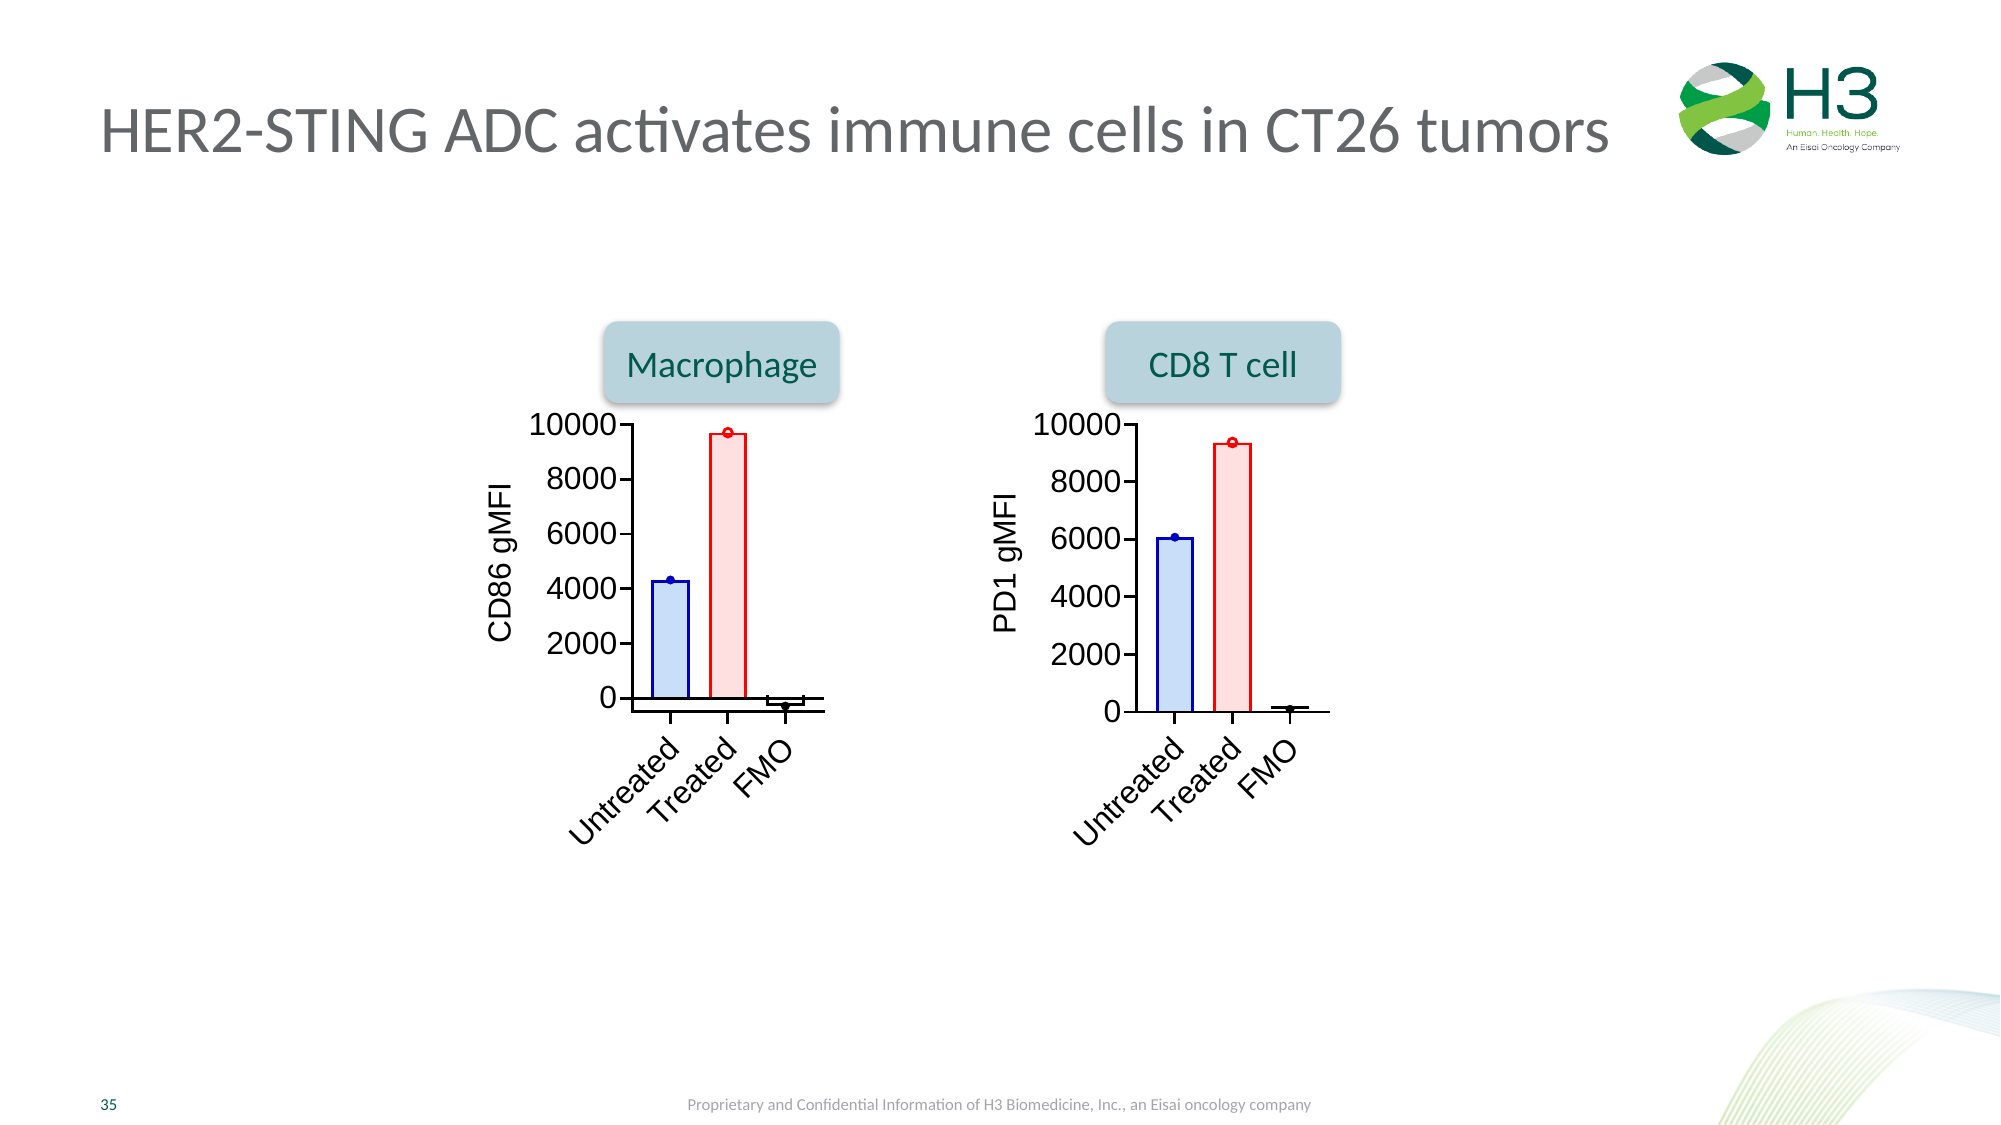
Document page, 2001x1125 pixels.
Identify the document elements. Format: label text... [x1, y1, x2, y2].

title HER2-STING ADC activates immune cells in CT26 tumors [100, 0, 1681, 174]
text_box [439, 309, 1365, 892]
picture [1681, 62, 1900, 155]
picture [1700, 977, 2000, 1125]
footer Proprietary and Confidential Information of H3 Biomedicine, Inc., an Eisai oncology company [635, 1083, 1365, 1125]
slide_number 35 [100, 1083, 202, 1125]
